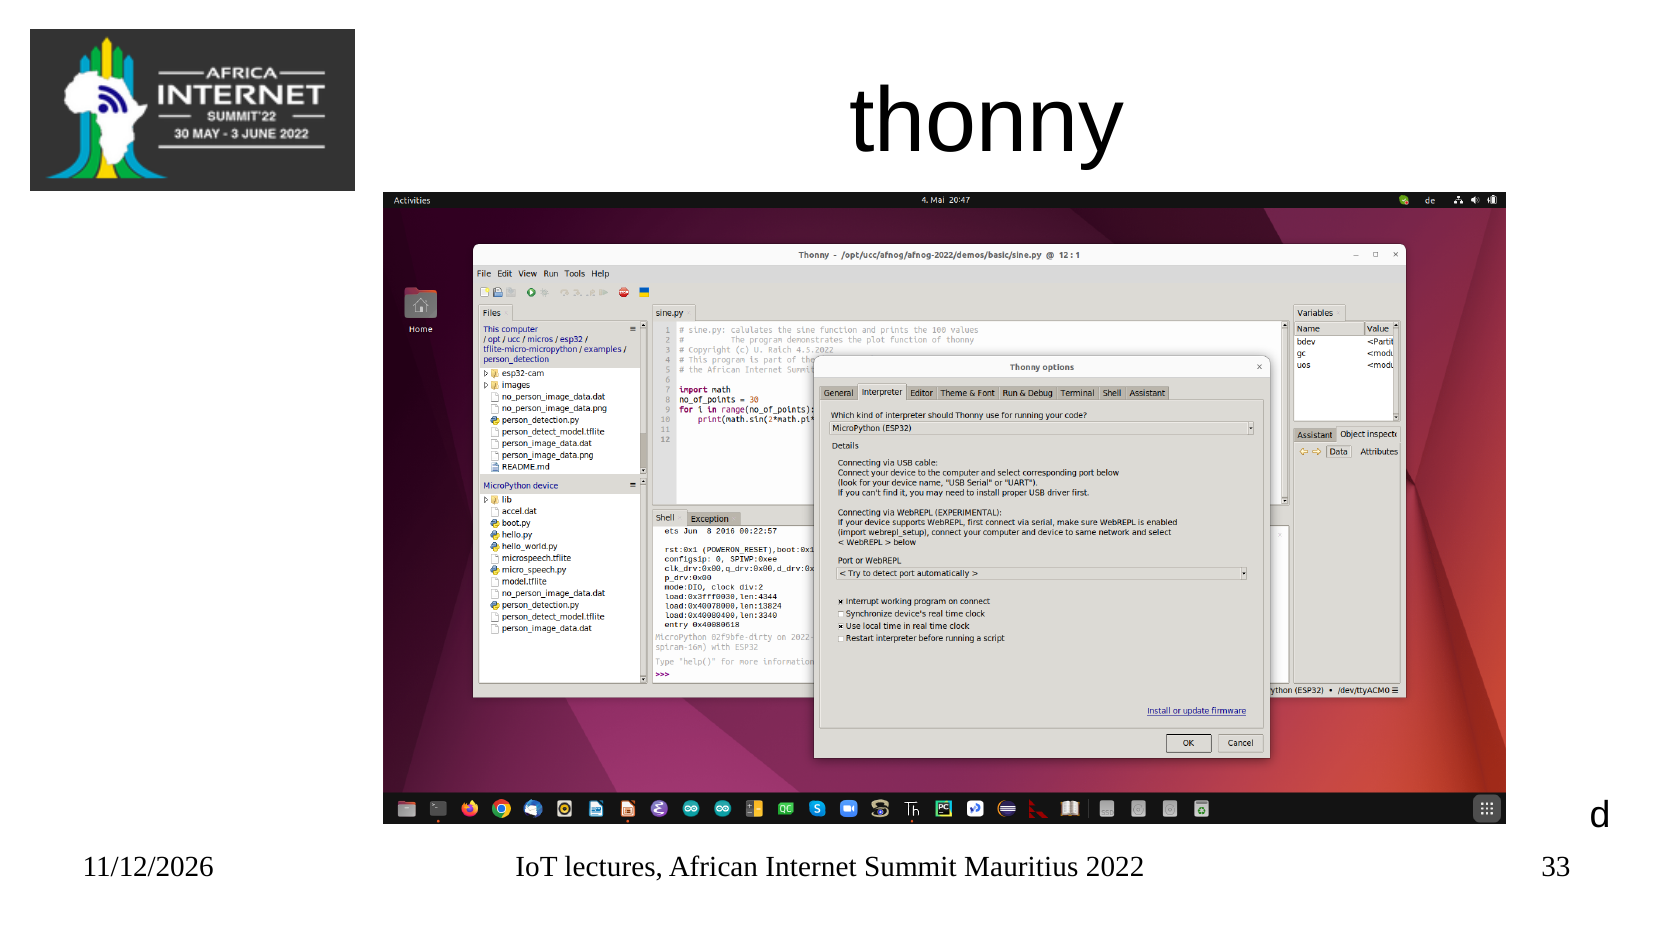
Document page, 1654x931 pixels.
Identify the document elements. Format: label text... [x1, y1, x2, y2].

slide_number 33 [1185, 847, 1571, 912]
footer IoT lectures, African Internet Summit Mauritius 2022 [509, 847, 1152, 912]
picture [383, 192, 1507, 824]
picture [30, 29, 355, 191]
title thonny [403, 37, 1571, 193]
text_box d [1574, 783, 1626, 840]
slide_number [82, 847, 468, 912]
